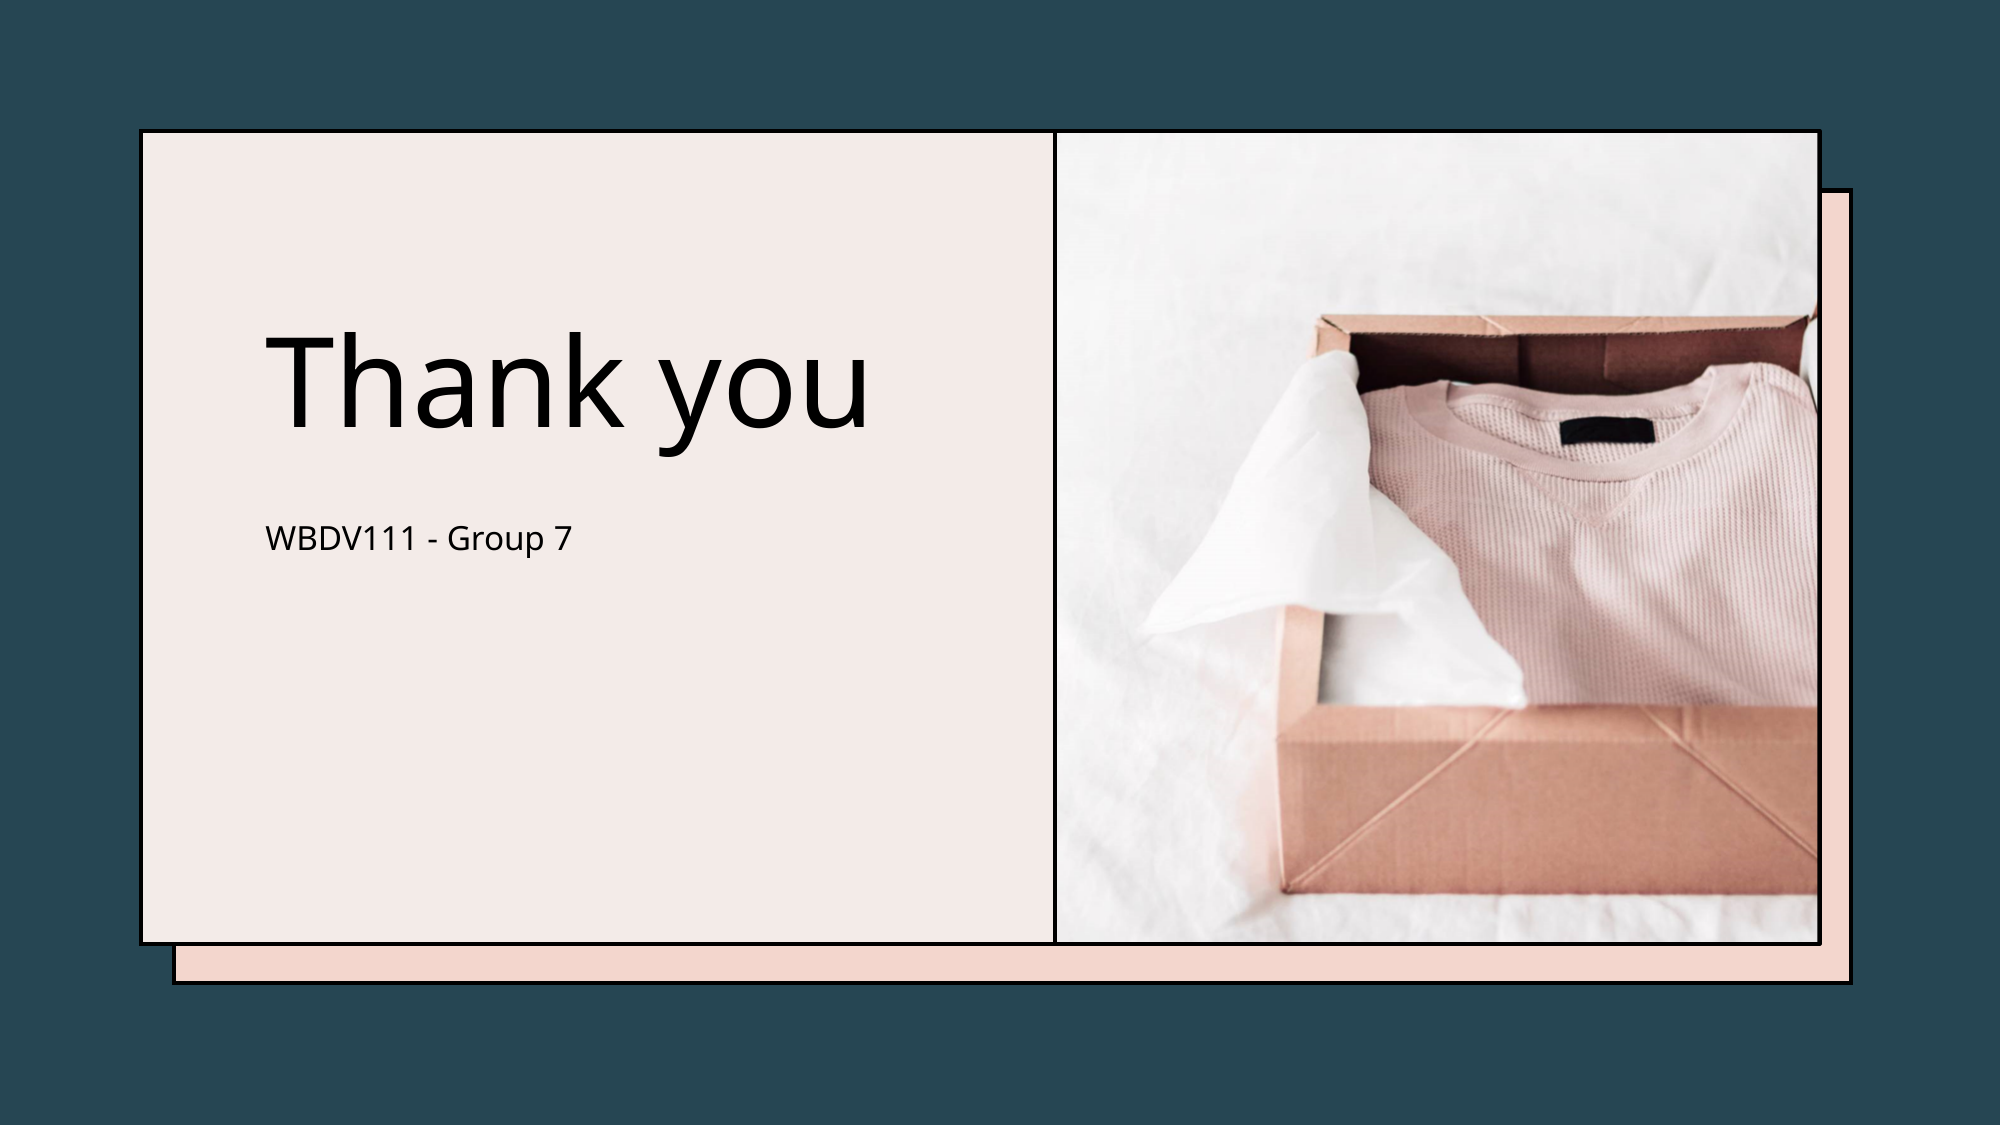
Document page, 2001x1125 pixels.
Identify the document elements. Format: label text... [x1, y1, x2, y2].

title Thank you [250, 311, 1050, 593]
picture [1056, 133, 1818, 942]
subtitle WBDV111 - Group 7 [250, 510, 893, 819]
